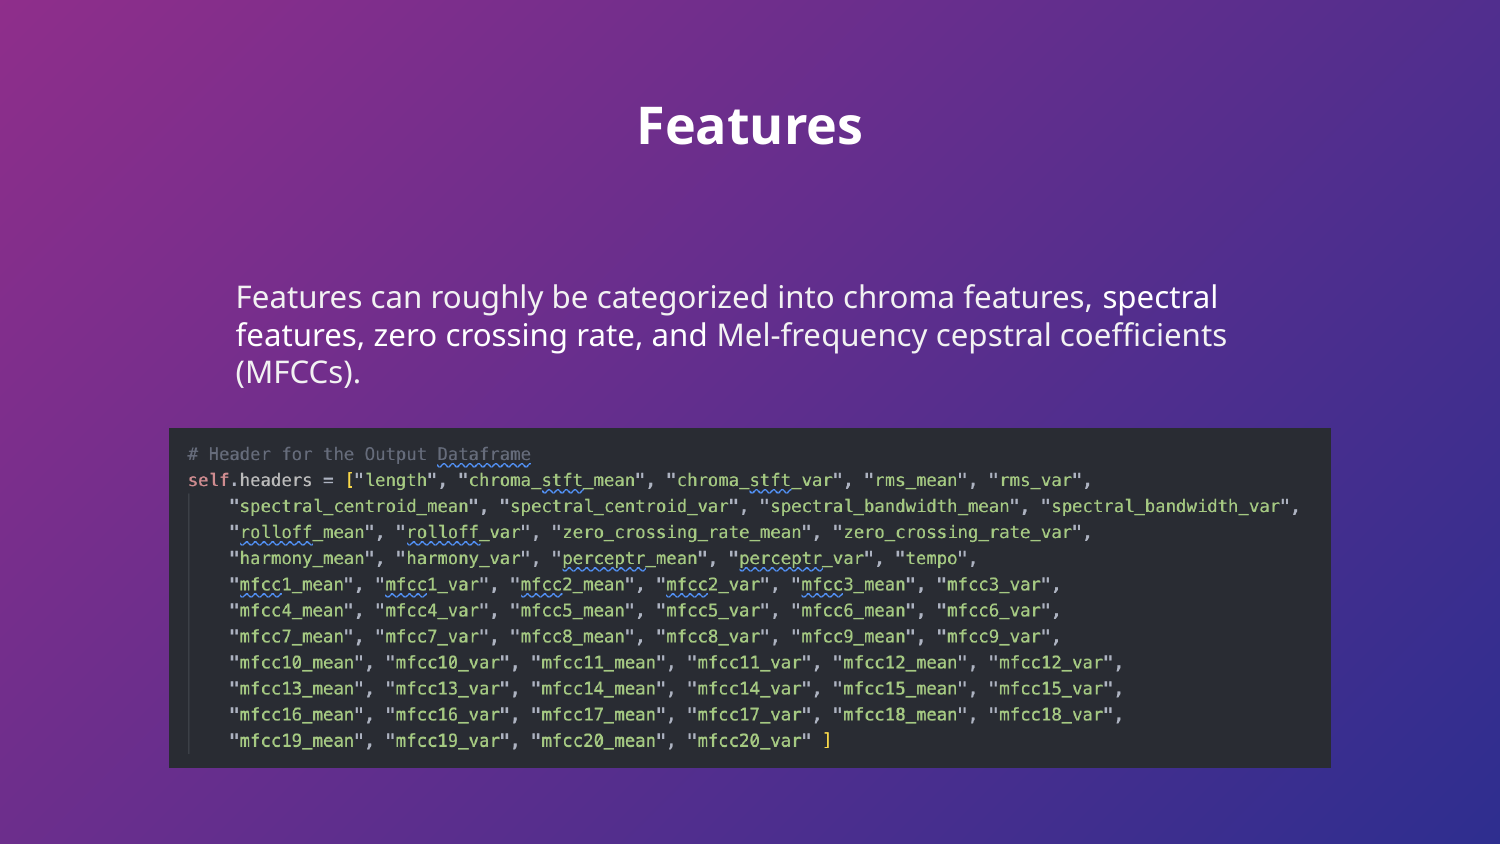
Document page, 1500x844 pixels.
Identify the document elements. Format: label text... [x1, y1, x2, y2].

list Features can roughly be categorized into chroma features, spectral features, zero crossing rate, and Mel-frequency cepstral coefficients (MFCCs). [220, 262, 1280, 427]
picture [169, 428, 1331, 768]
title Features [118, 77, 1382, 172]
